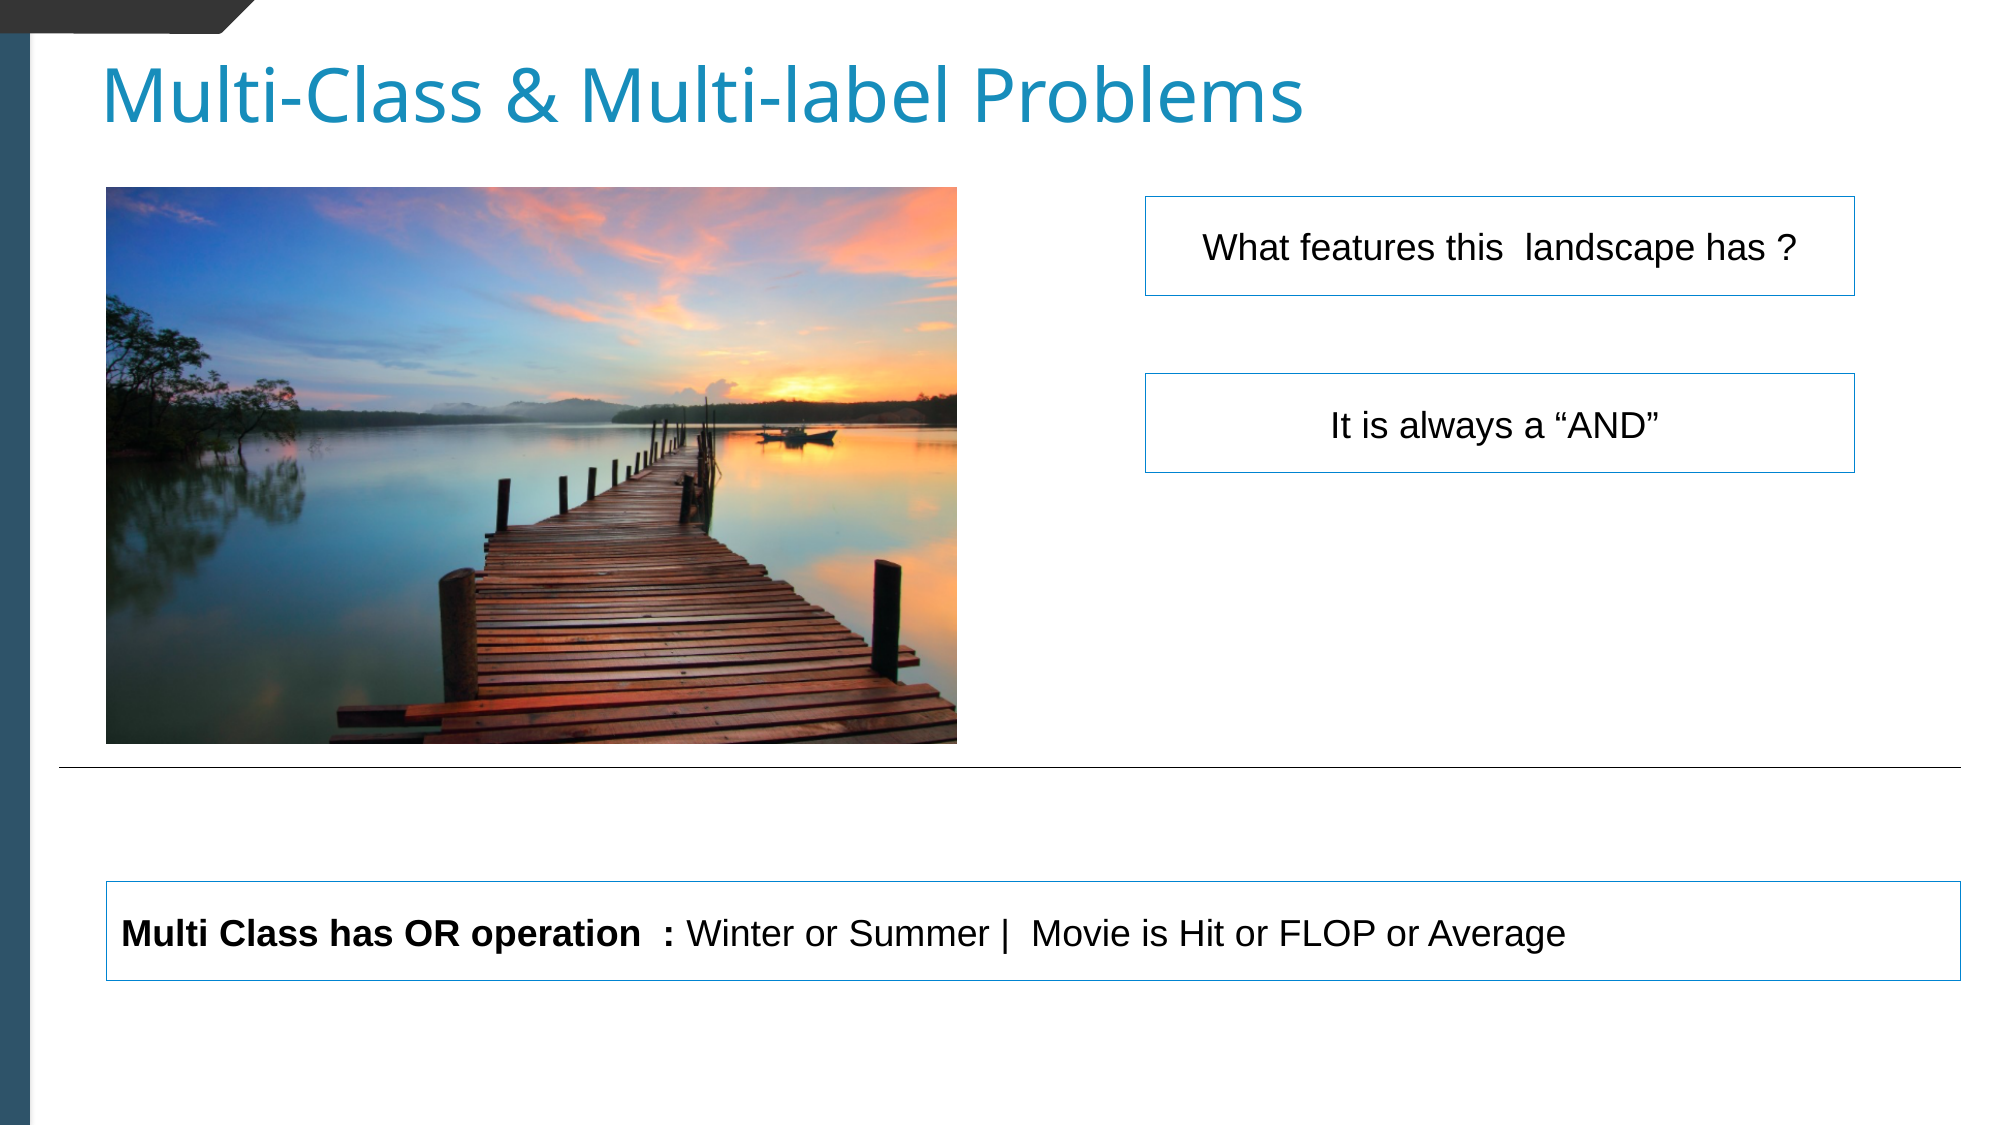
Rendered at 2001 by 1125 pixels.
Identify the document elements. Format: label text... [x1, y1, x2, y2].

text_box Multi-Class & Multi-label Problems [85, 40, 1500, 189]
text_box Multi Class has OR operation : Winter or Summer | Movie is Hit or FLOP or Average [106, 881, 1961, 981]
picture [105, 187, 957, 745]
text_box What features this landscape has ? [1145, 196, 1855, 296]
text_box It is always a “AND” [1145, 373, 1855, 473]
